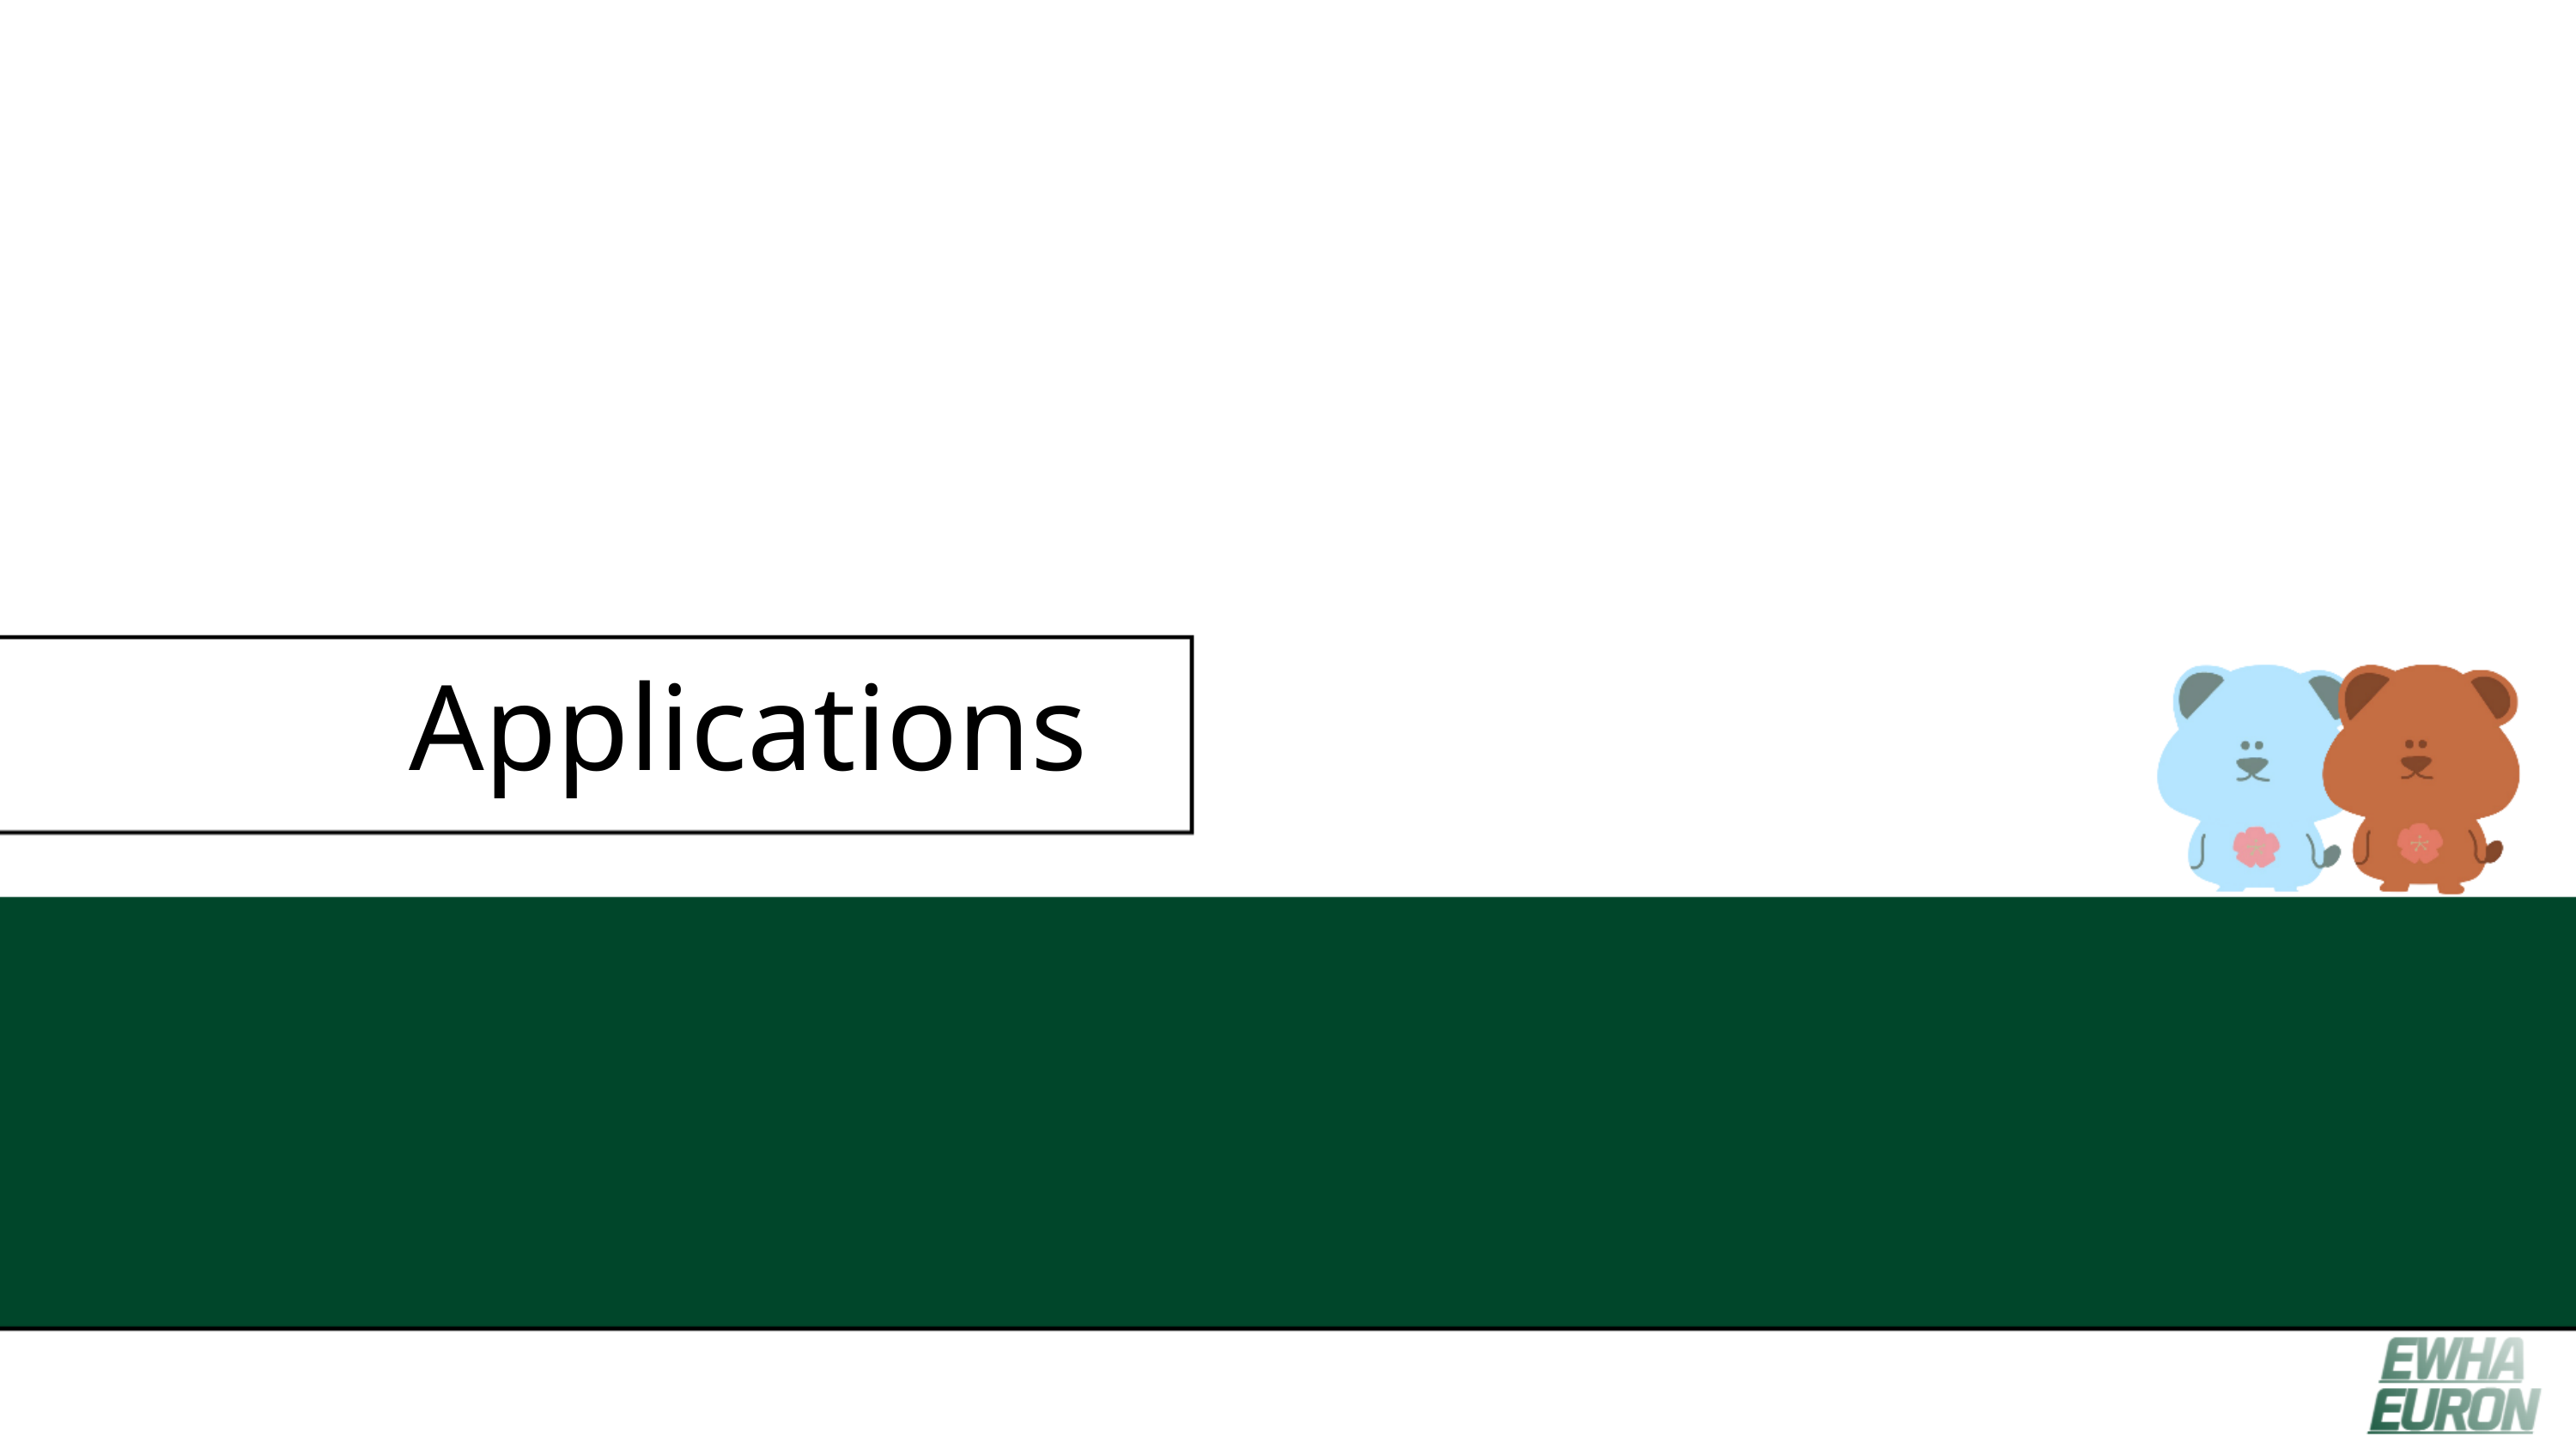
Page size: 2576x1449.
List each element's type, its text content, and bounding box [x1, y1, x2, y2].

text_box Applications [396, 646, 1150, 801]
picture [0, 0, 2576, 1449]
